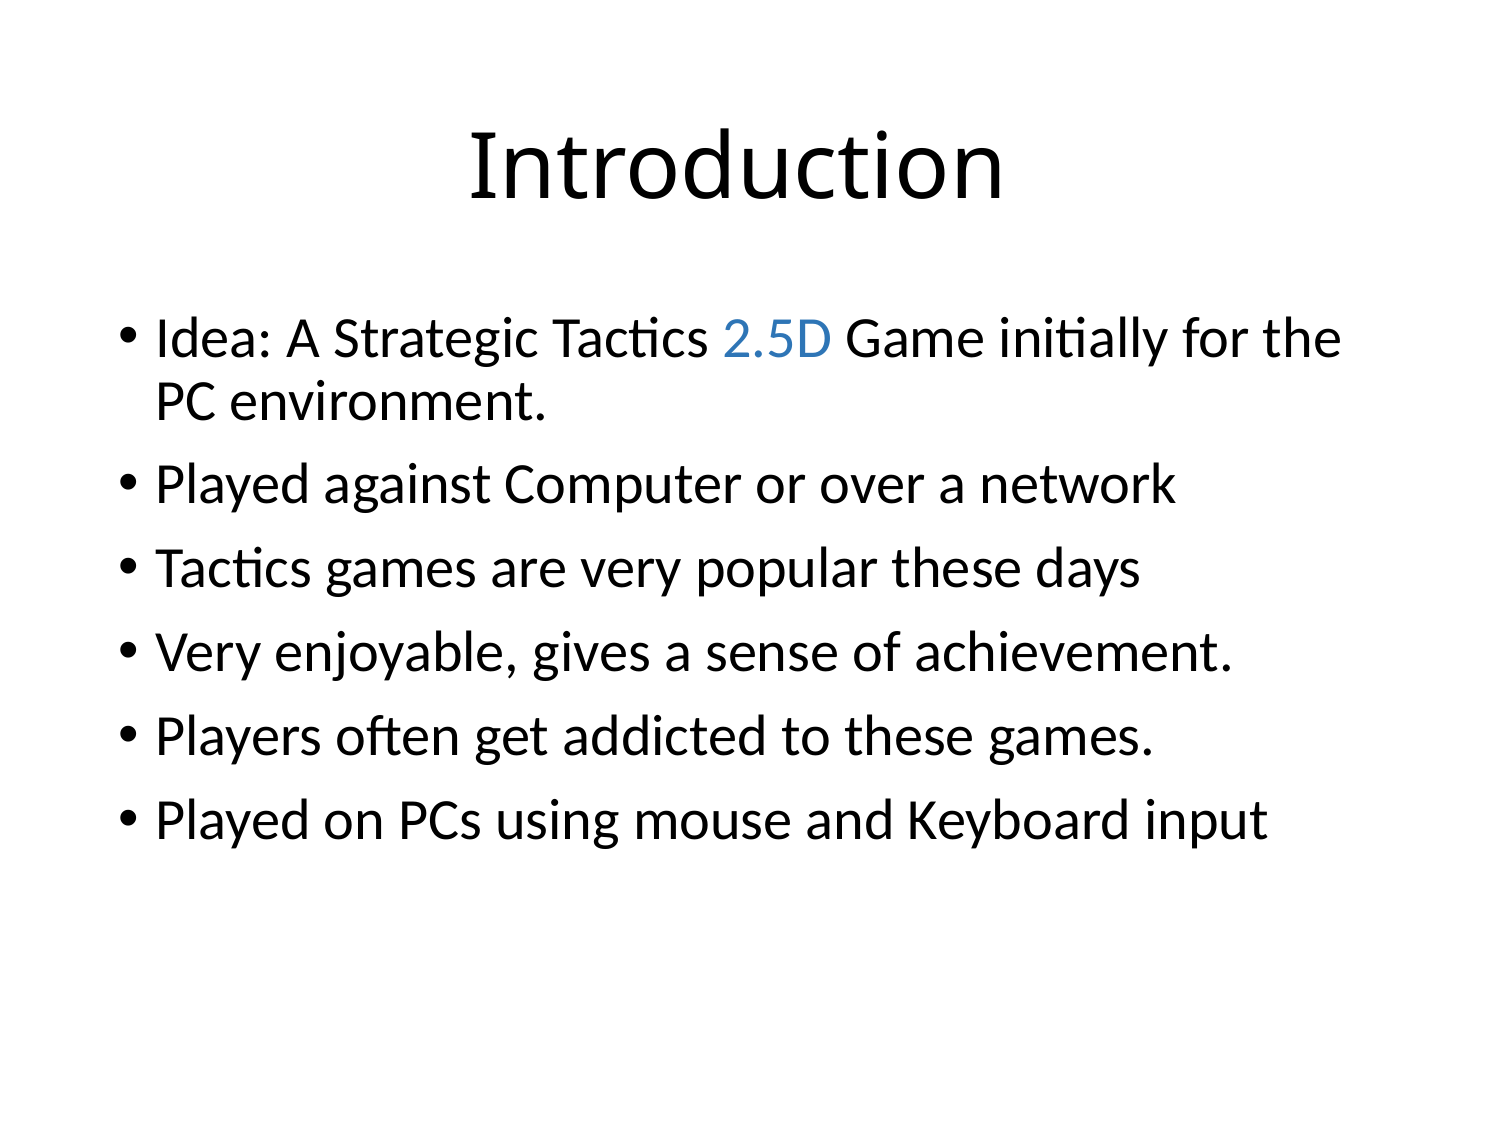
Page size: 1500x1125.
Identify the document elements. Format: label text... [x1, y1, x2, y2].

list Idea: A Strategic Tactics 2.5D Game initially for the PC environment. Played against Computer or over a network Tactics games are very popular these days Very enjoyable, gives a sense of achievement. Players often get addicted to these games. Played on PCs using mouse and Keyboard input [103, 299, 1397, 1014]
title Introduction [103, 59, 1397, 278]
